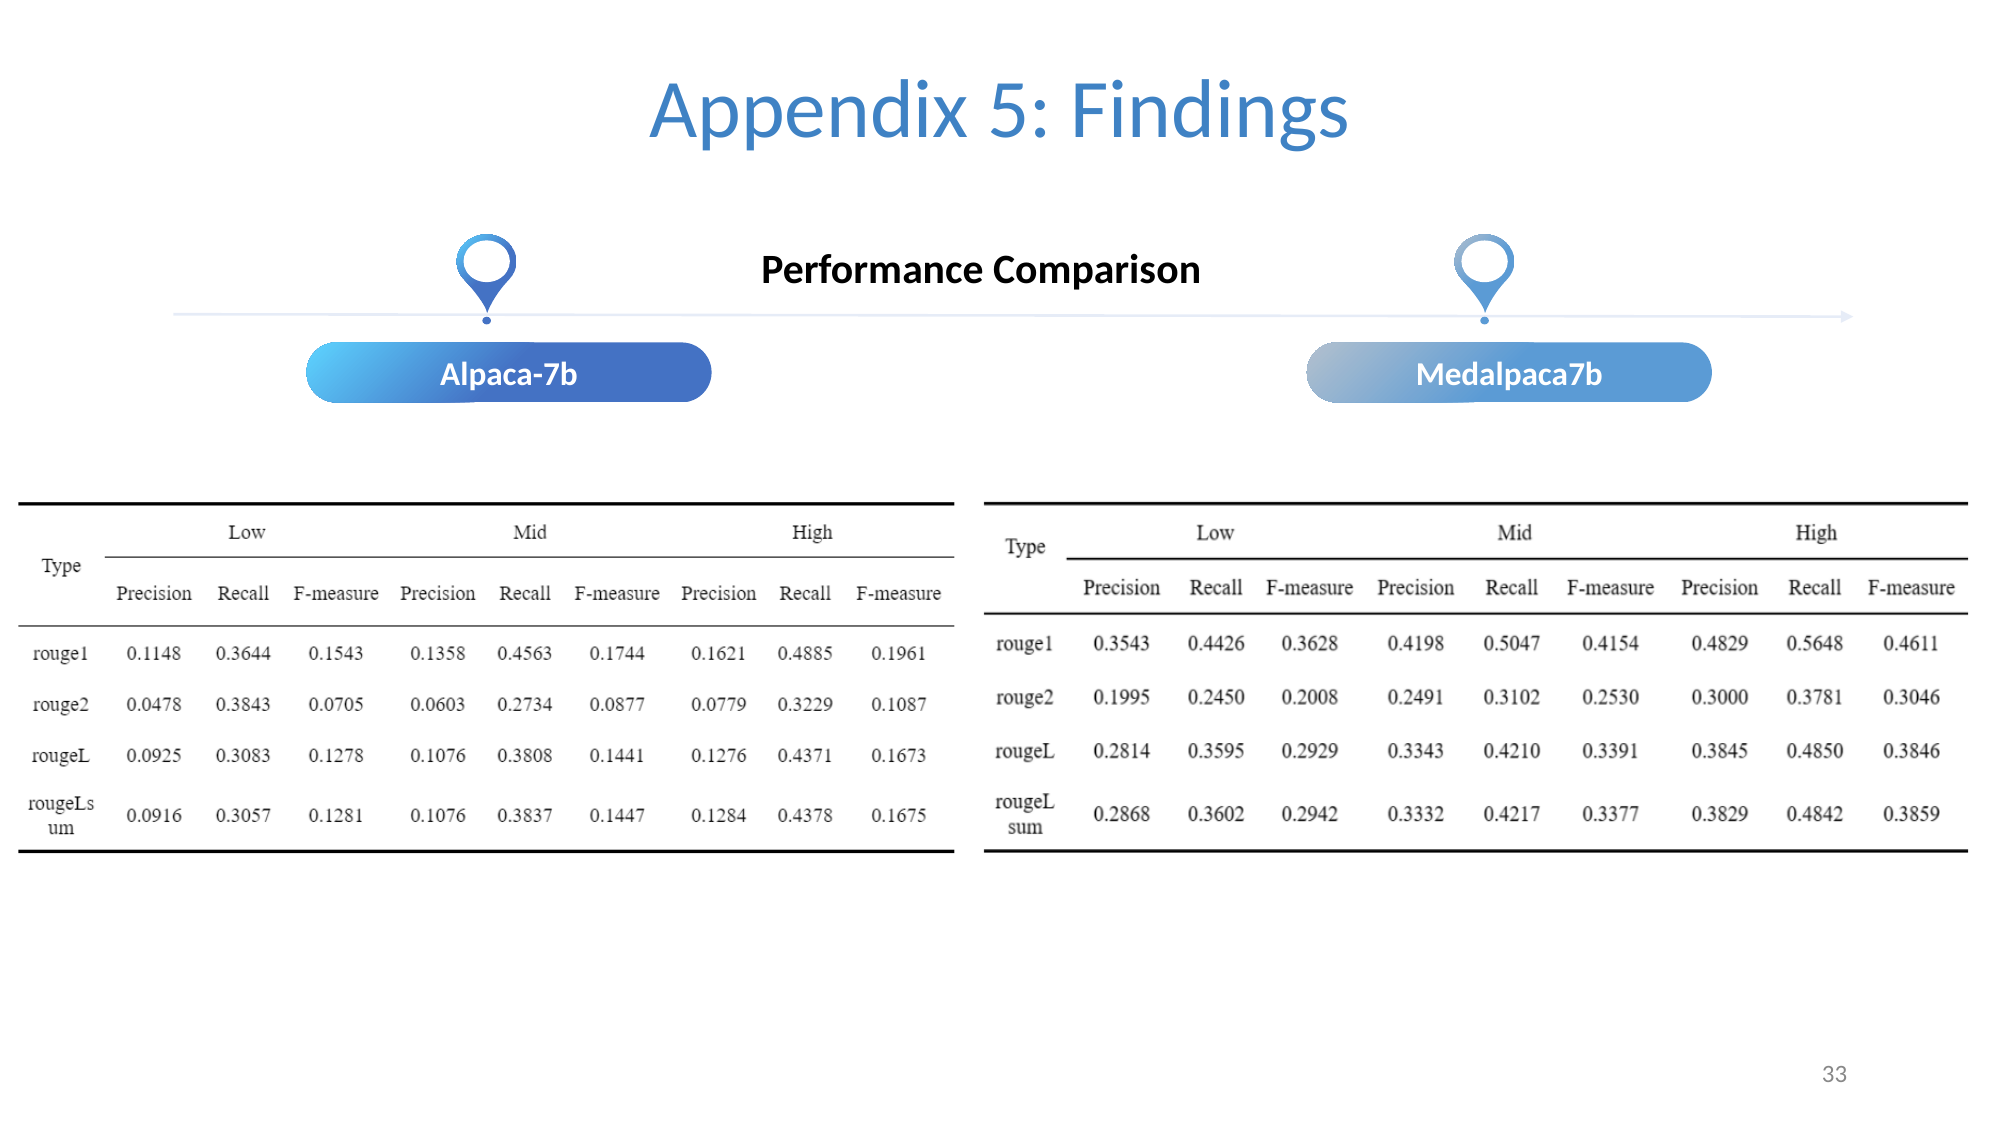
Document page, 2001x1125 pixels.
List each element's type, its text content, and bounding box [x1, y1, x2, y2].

text_box Medalpaca7b [1306, 342, 1712, 403]
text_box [1529, 313, 1854, 317]
slide_number 33 [1412, 1042, 1863, 1103]
text_box Alpaca-7b [306, 342, 712, 403]
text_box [173, 313, 441, 317]
text_box Performance Comparison [746, 226, 1288, 307]
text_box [441, 249, 532, 310]
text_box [1439, 249, 1530, 310]
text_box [531, 313, 1439, 317]
text_box Appendix 5: Findings [137, 1, 1863, 219]
picture [12, 490, 1992, 869]
